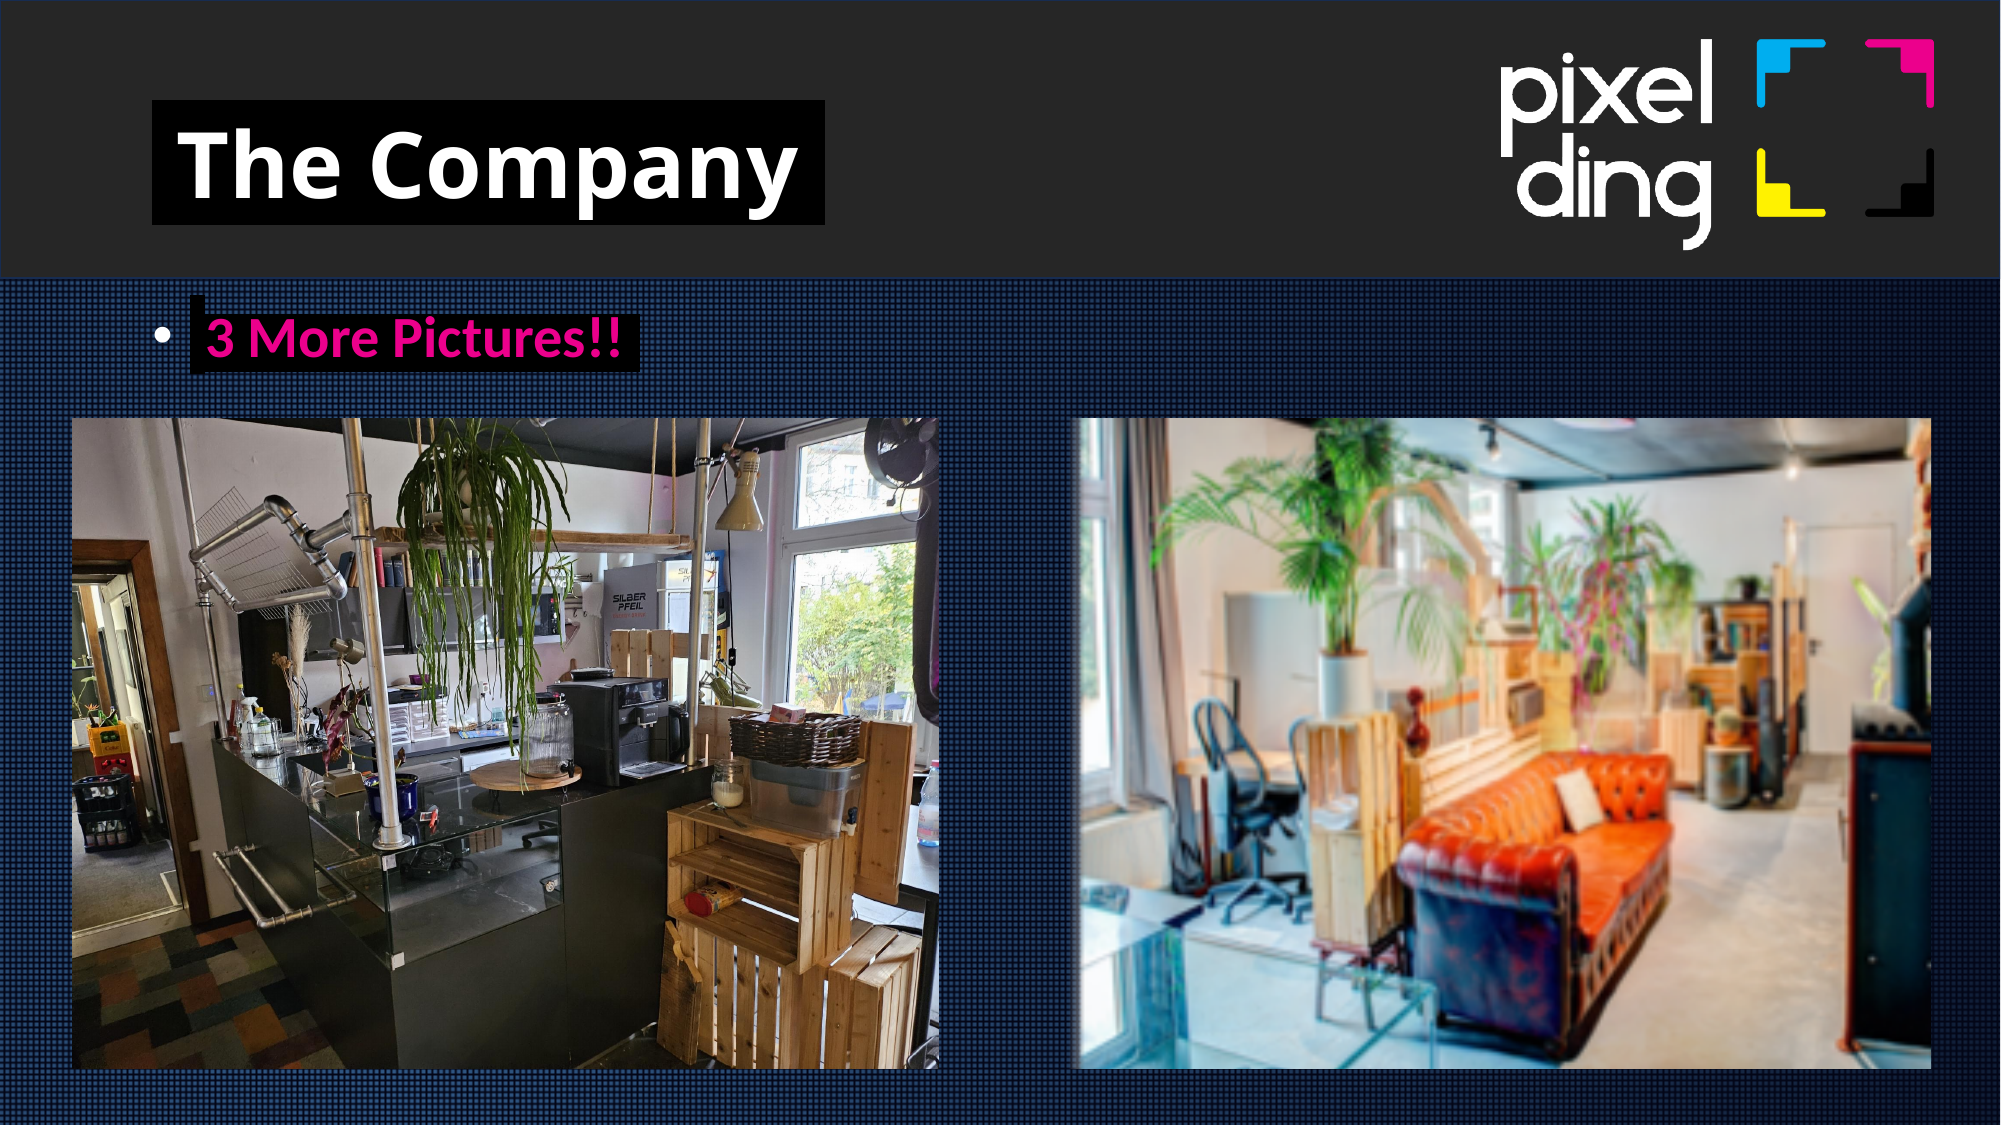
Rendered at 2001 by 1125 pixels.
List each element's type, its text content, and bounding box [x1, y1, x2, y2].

list 3 More Pictures!!. [137, 299, 1863, 1014]
picture [1501, 38, 1759, 59]
picture [1791, 38, 1934, 251]
title The Company. [137, 59, 1863, 278]
picture [0, 279, 2001, 1125]
